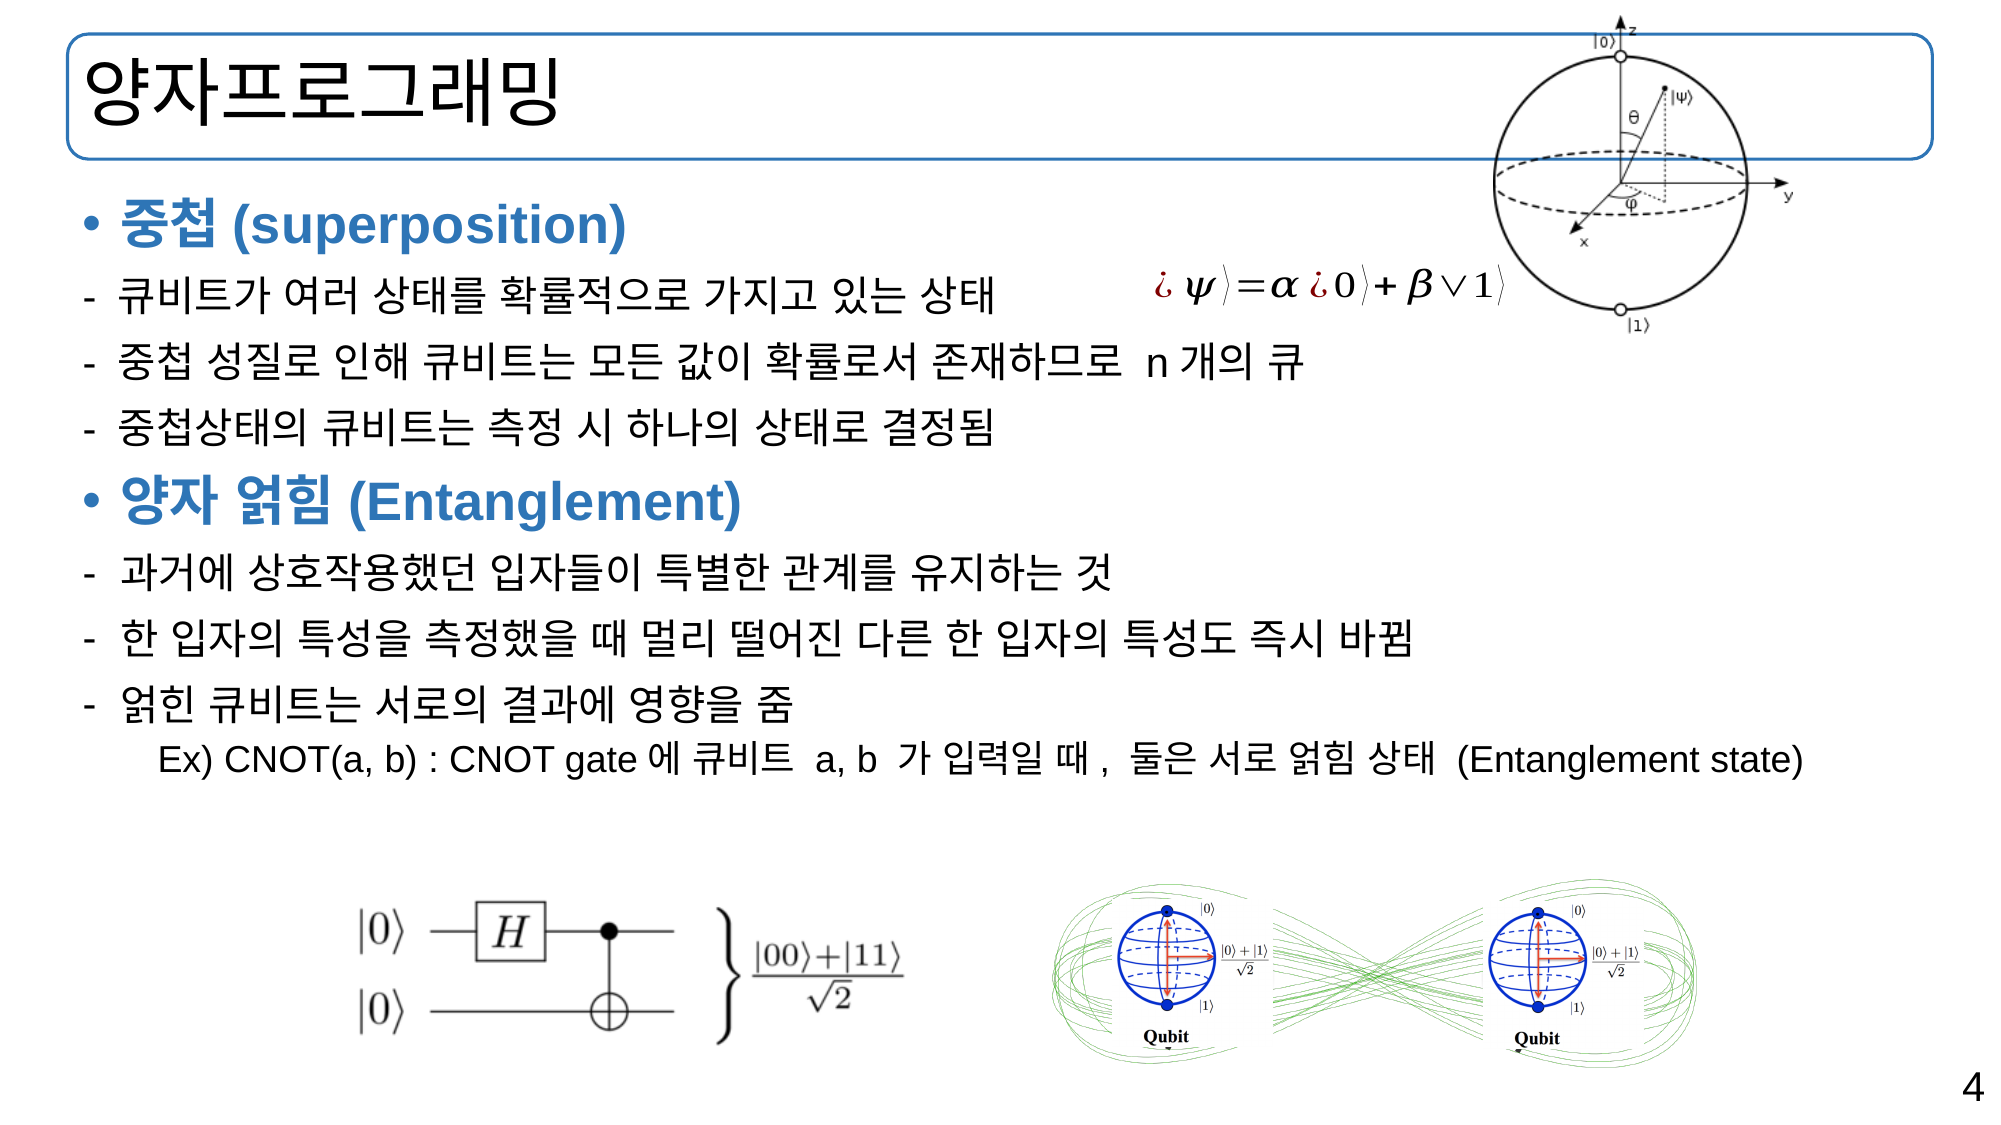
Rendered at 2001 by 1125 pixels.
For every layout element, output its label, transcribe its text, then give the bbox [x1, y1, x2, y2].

picture [346, 896, 912, 1054]
title 양자프로그래밍 [1793, 34, 1933, 160]
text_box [1052, 879, 1697, 1068]
picture [1493, 15, 1793, 334]
title 양자프로그래밍 [67, 34, 1493, 160]
